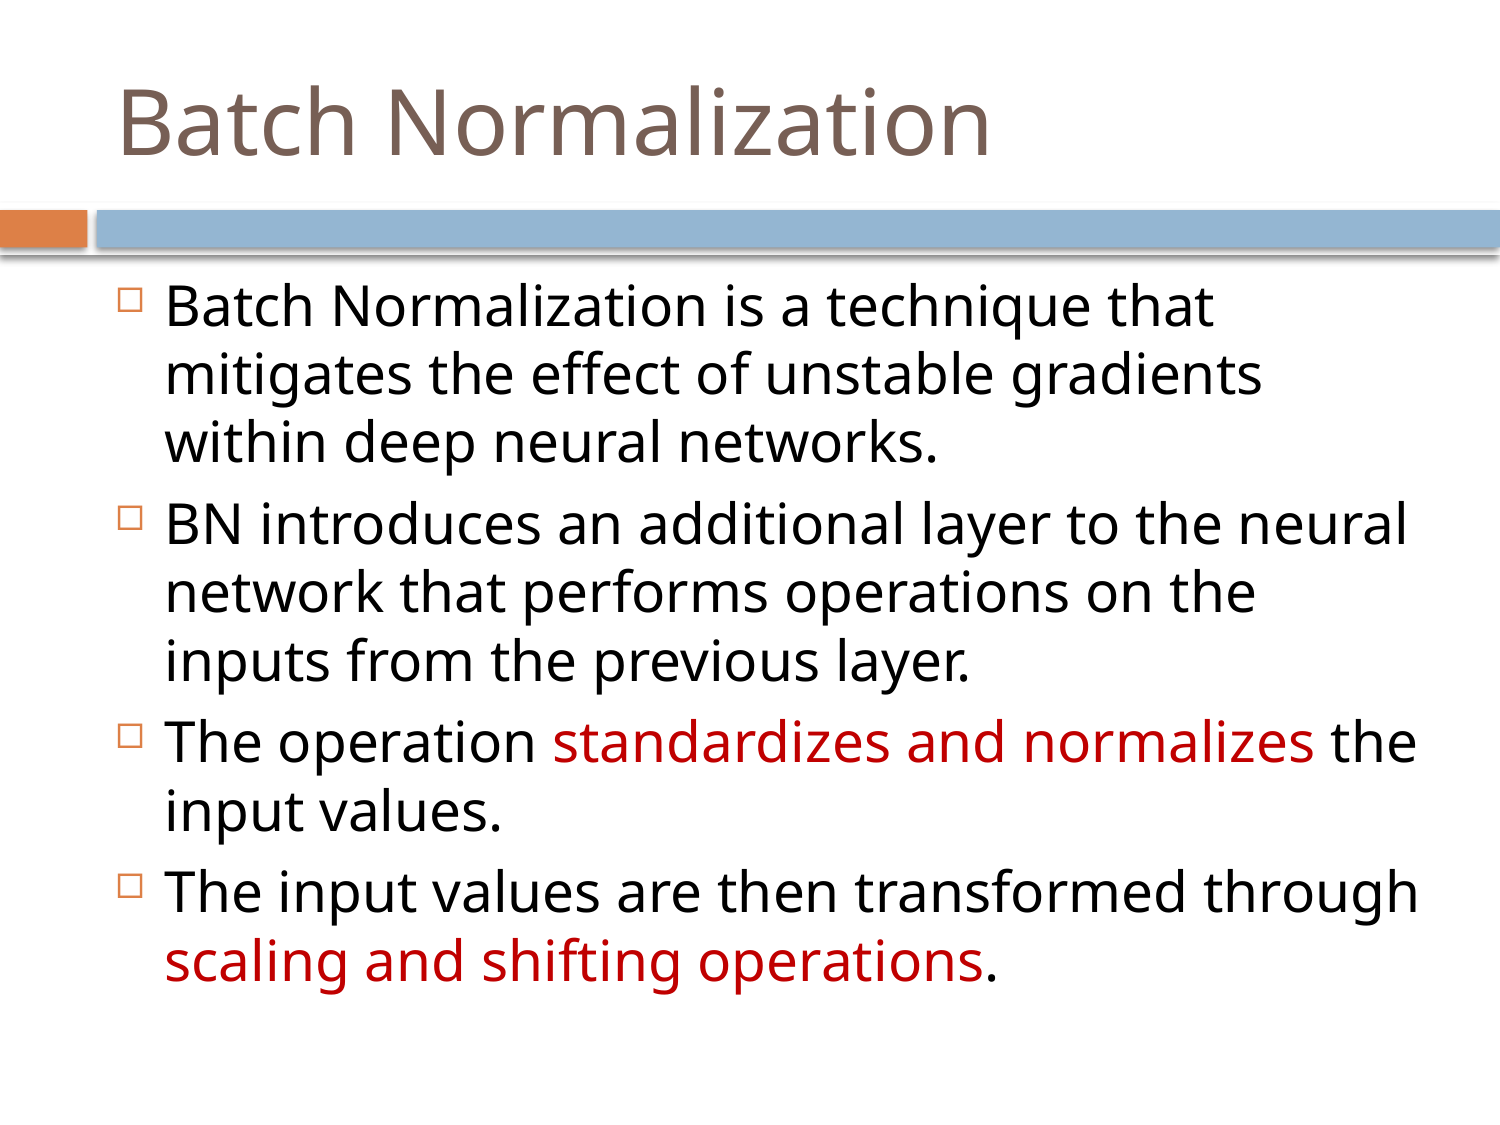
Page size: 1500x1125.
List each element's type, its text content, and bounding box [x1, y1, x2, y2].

title Batch Normalization [100, 37, 1438, 200]
list Batch Normalization is a technique that mitigates the effect of unstable gradients within deep neural networks. BN introduces an additional layer to the neural network that performs operations on the inputs from the previous layer. The operation standardizes and normalizes the input values. The input values are then transformed through scaling and shifting operations. [100, 262, 1438, 1000]
